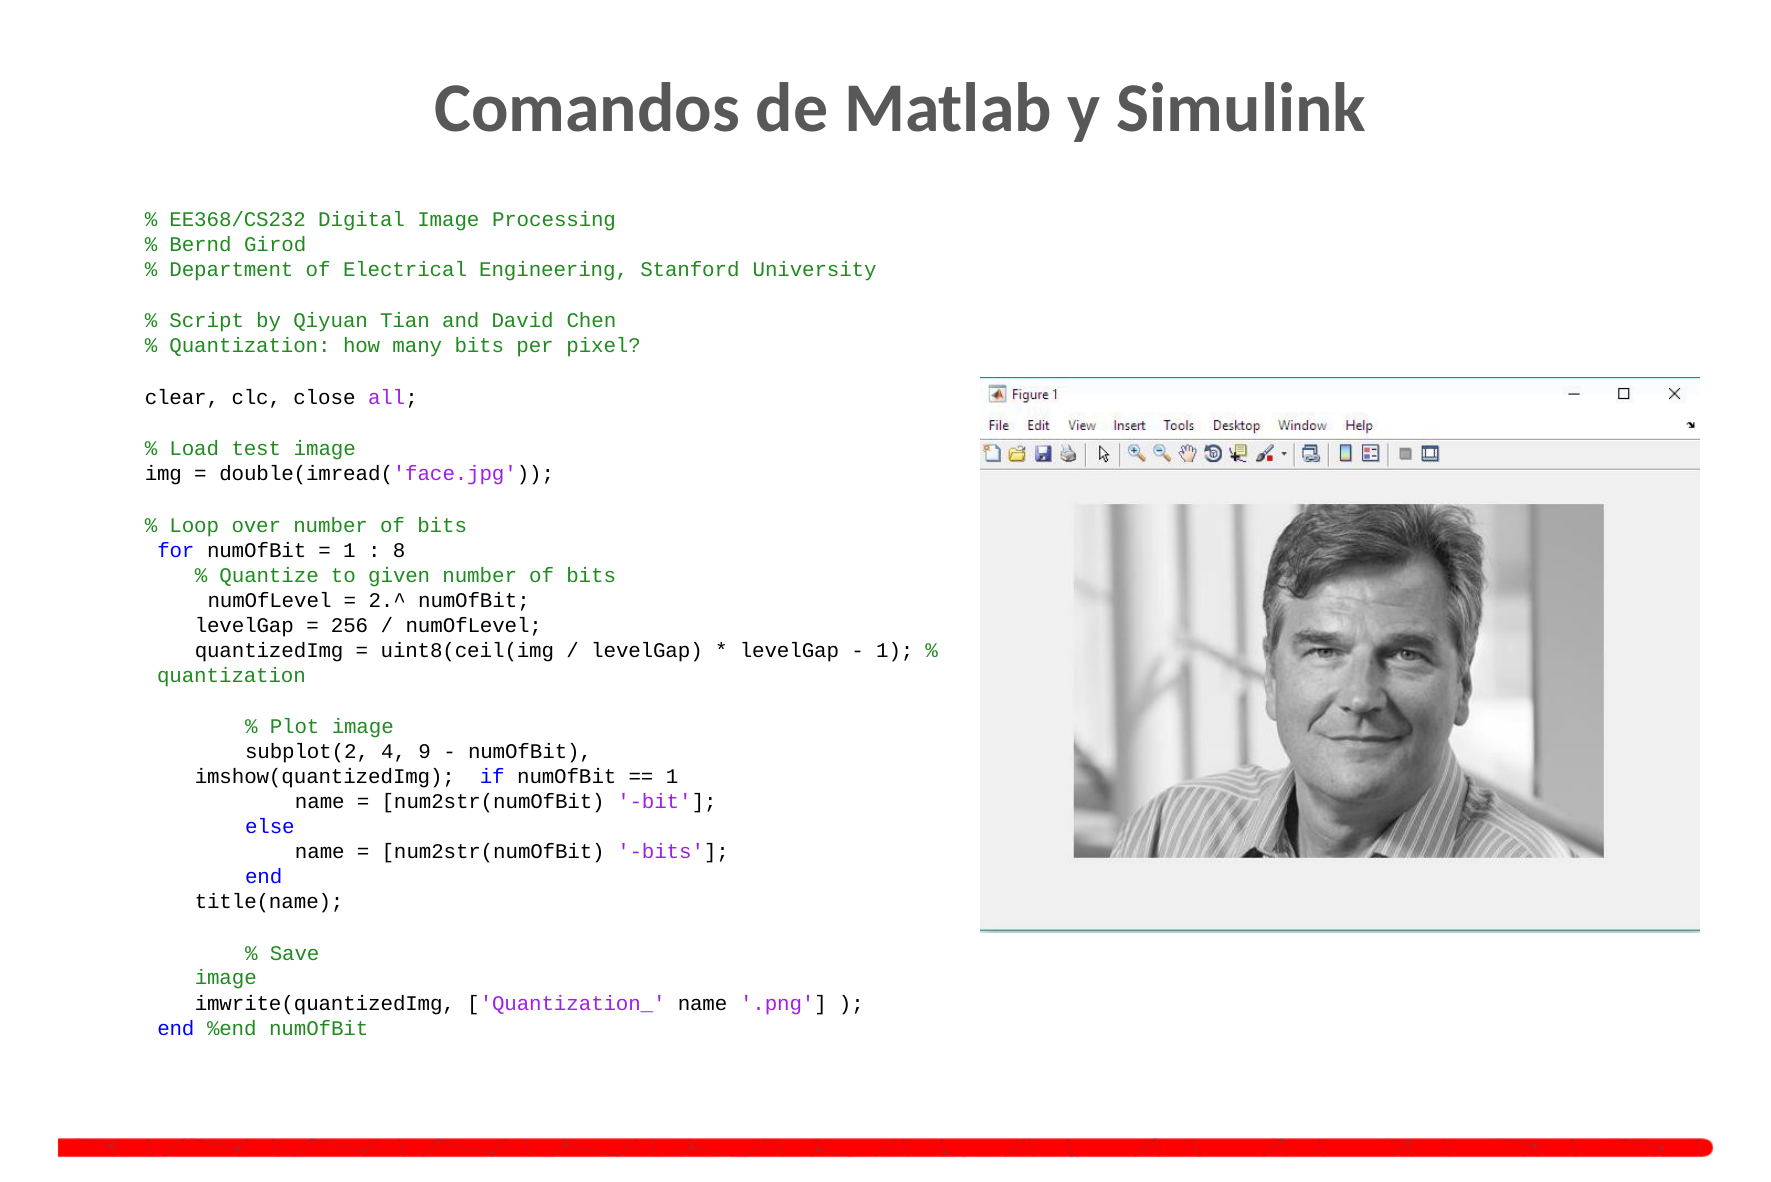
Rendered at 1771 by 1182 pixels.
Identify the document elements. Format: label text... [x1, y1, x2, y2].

text_box [980, 377, 1700, 933]
title Comandos de Matlab y Simulink [400, 59, 1372, 260]
text_box % EE368/CS232 Digital Image Processing % Bernd Girod % Department of Electrical Engineering, Stanford University % Script by Qiyuan Tian and David Chen % Quantization: how many bits per pixel? clear, clc, close all; % Load test image img = double(imread('face.jpg')); % Loop over number of bits for numOfBit = 1 : 8 % Quantize to given number of bits numOfLevel = 2.^ numOfBit; levelGap = 256 / numOfLevel; quantizedImg = uint8(ceil(img / levelGap) * levelGap - 1); % quantization % Plot image subplot(2, 4, 9 - numOfBit), imshow(quantizedImg); if numOfBit == 1 name = [num2str(numOfBit) '-bit']; else name = [num2str(numOfBit) '-bits']; end title(name); % Save image imwrite(quantizedImg, ['Quantization_' name '.png'] ); end %end numOfBit [142, 203, 948, 1040]
picture [57, 1135, 1714, 1158]
